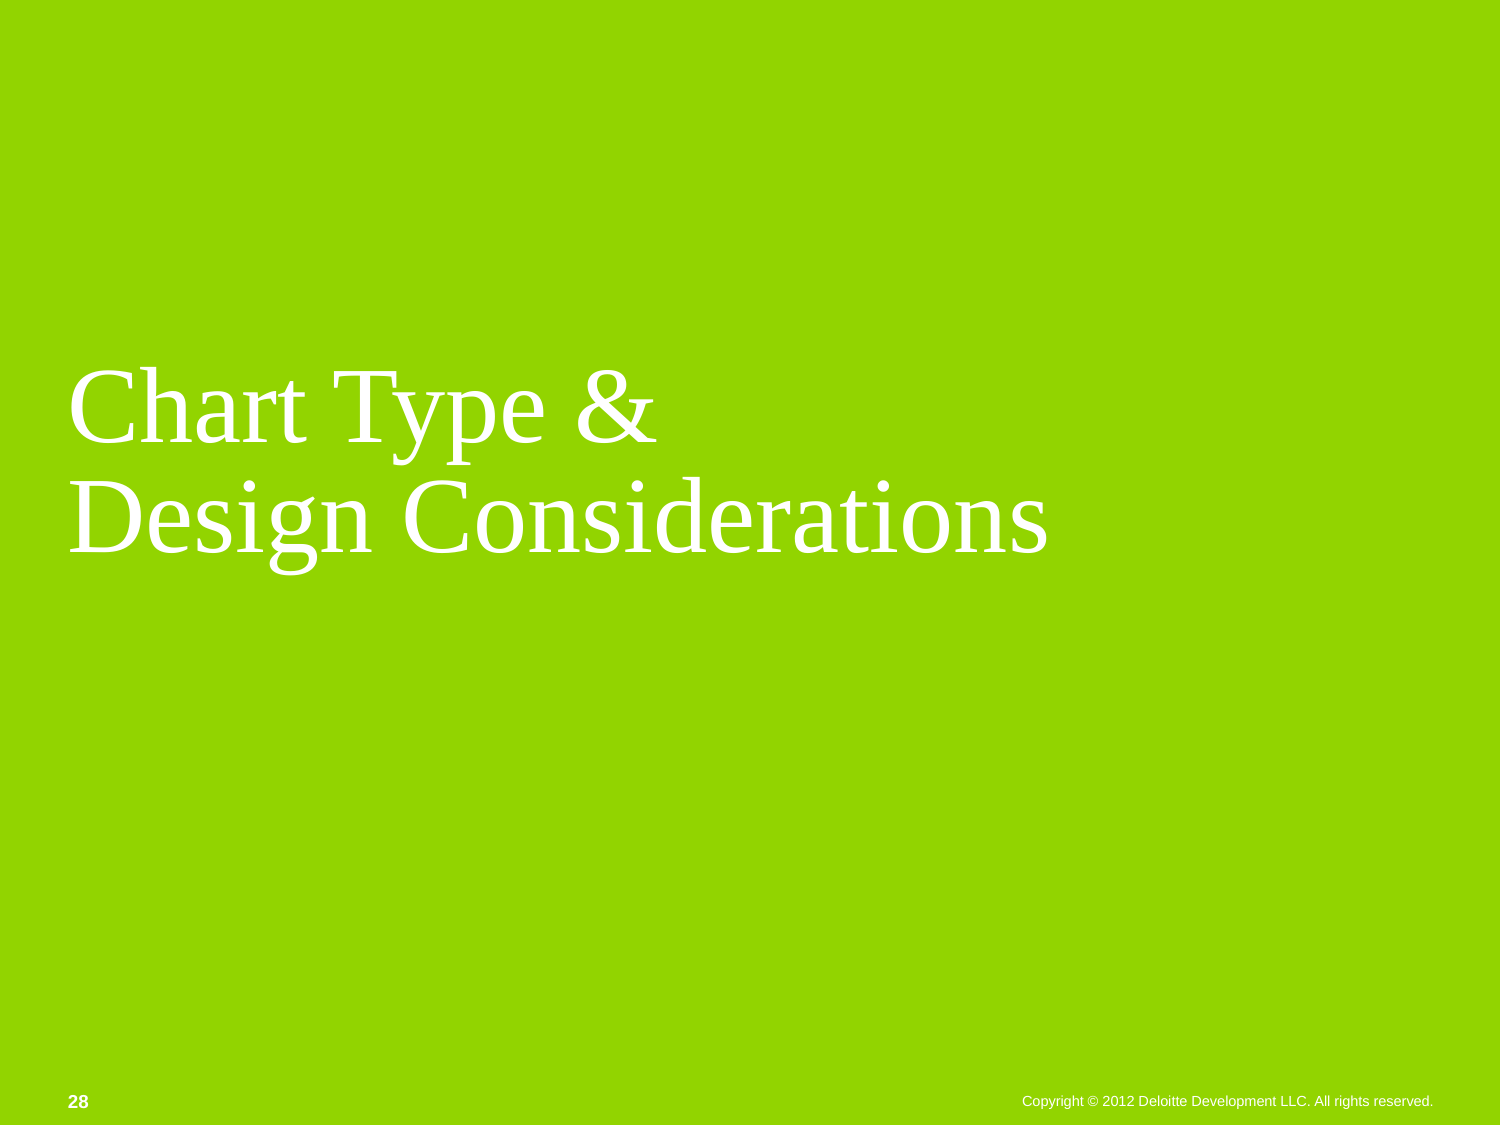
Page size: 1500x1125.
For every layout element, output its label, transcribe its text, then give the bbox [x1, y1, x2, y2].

title Chart Type & Design Considerations [67, 351, 1405, 575]
